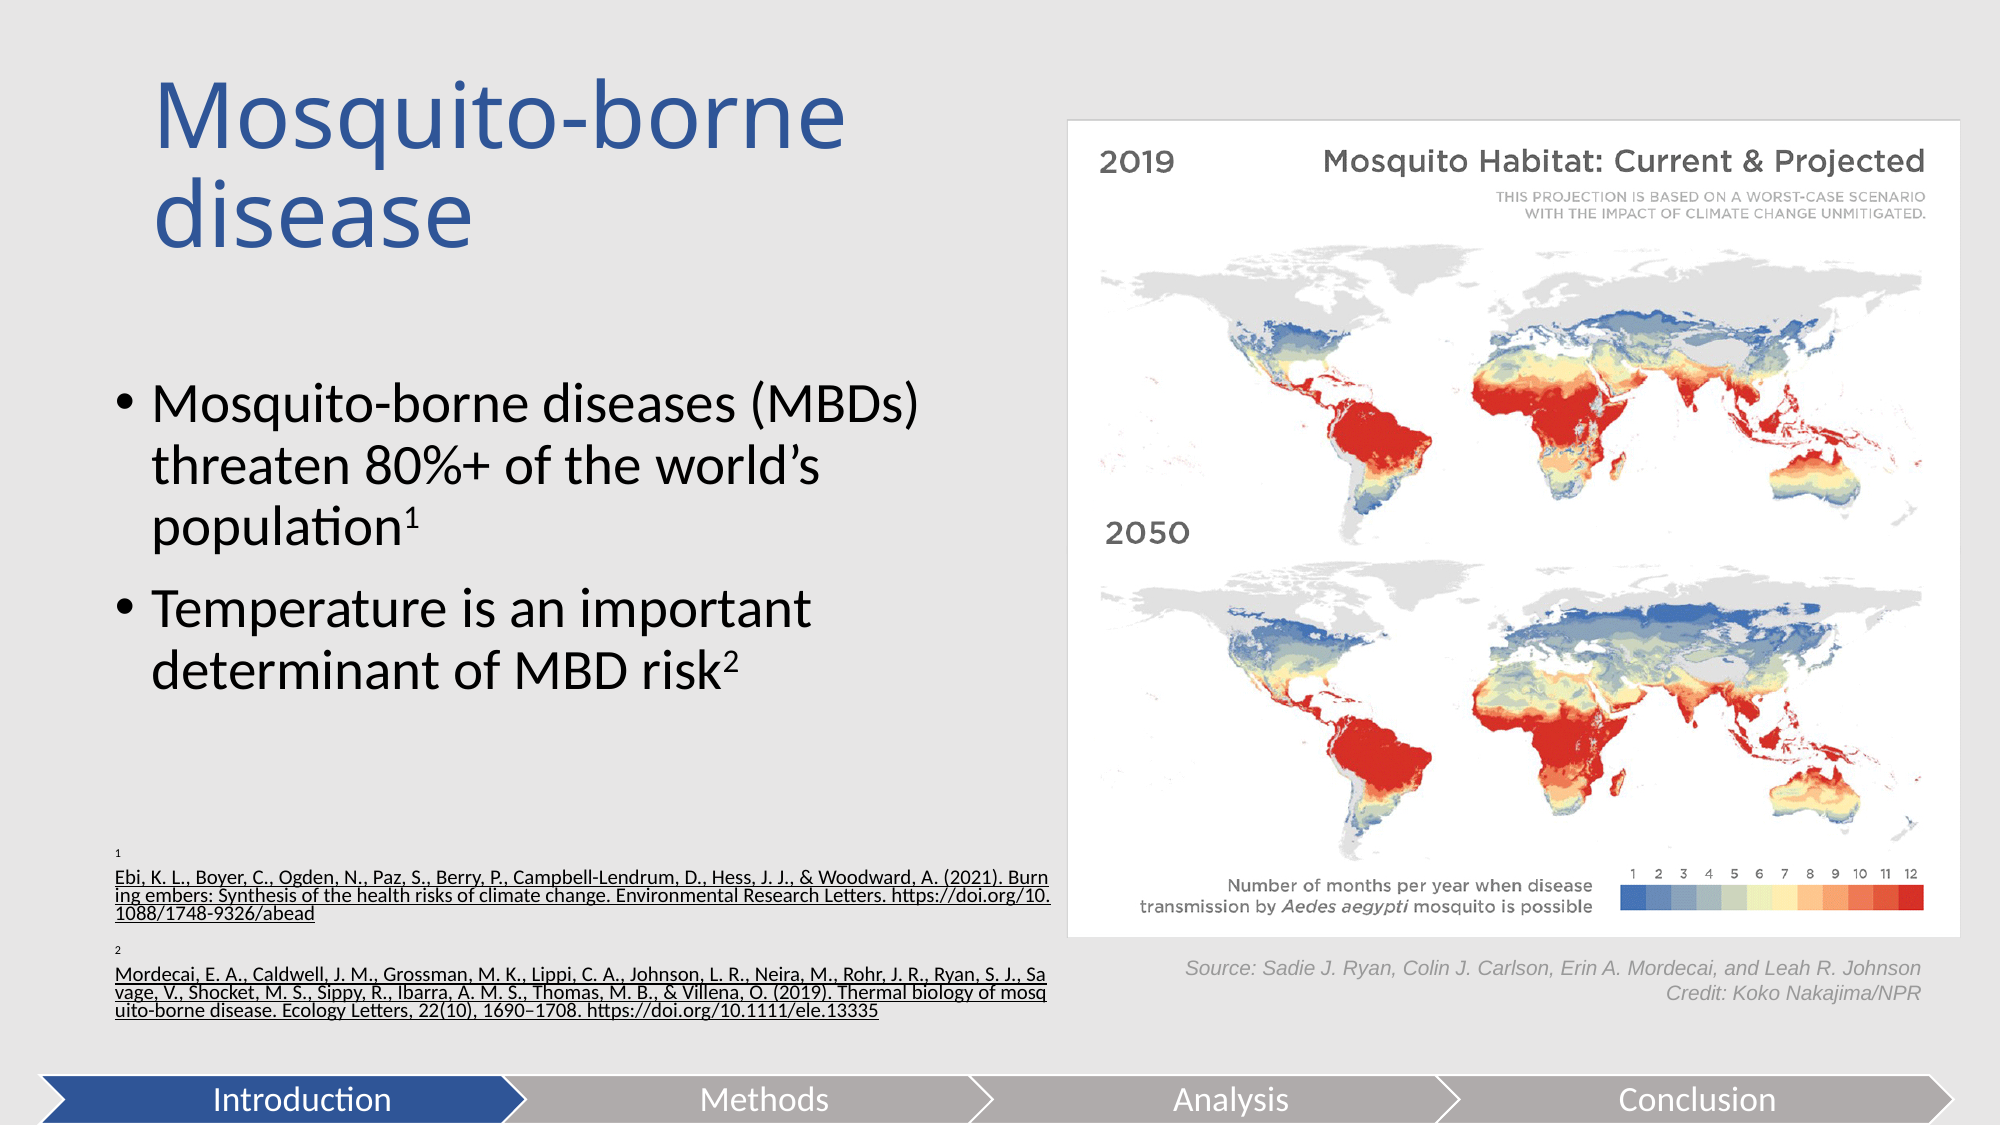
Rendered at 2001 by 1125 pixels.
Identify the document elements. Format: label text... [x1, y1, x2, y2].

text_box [39, 549, 1961, 1125]
list Mosquito-borne diseases (MBDs) threaten 80%+ of the world’s population1 Temperature is an important determinant of MBD risk2 [99, 365, 1066, 549]
picture [1066, 119, 1961, 938]
title Mosquito-borne disease [137, 59, 1031, 278]
